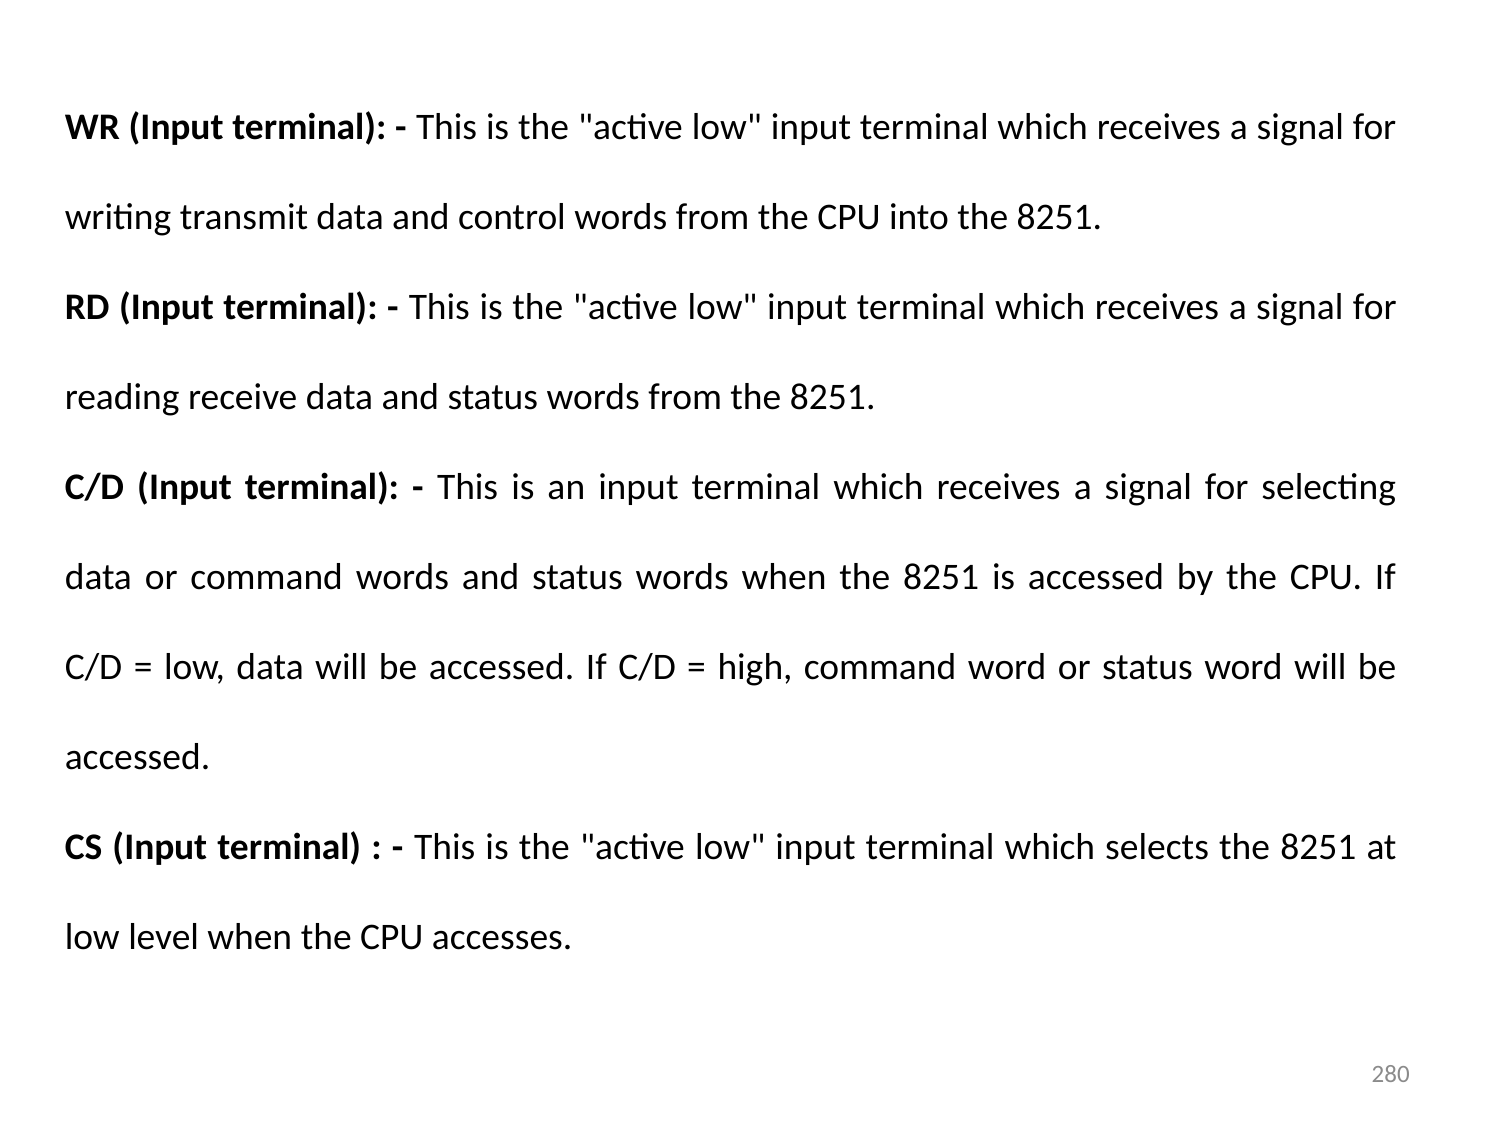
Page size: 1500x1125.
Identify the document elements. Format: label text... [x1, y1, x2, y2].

slide_number 280 [1074, 1042, 1425, 1103]
text_box WR (Input terminal): - This is the "active low" input terminal which receives a signal for writing transmit data and control words from the CPU into the 8251. RD (Input terminal): - This is the "active low" input terminal which receives a signal for reading receive data and status words from the 8251. C/D (Input terminal): - This is an input terminal which receives a signal for selecting data or command words and status words when the 8251 is accessed by the CPU. If C/D = low, data will be accessed. If C/D = high, command word or status word will be accessed. CS (Input terminal) : - This is the "active low" input terminal which selects the 8251 at low level when the CPU accesses. [49, 49, 1413, 965]
